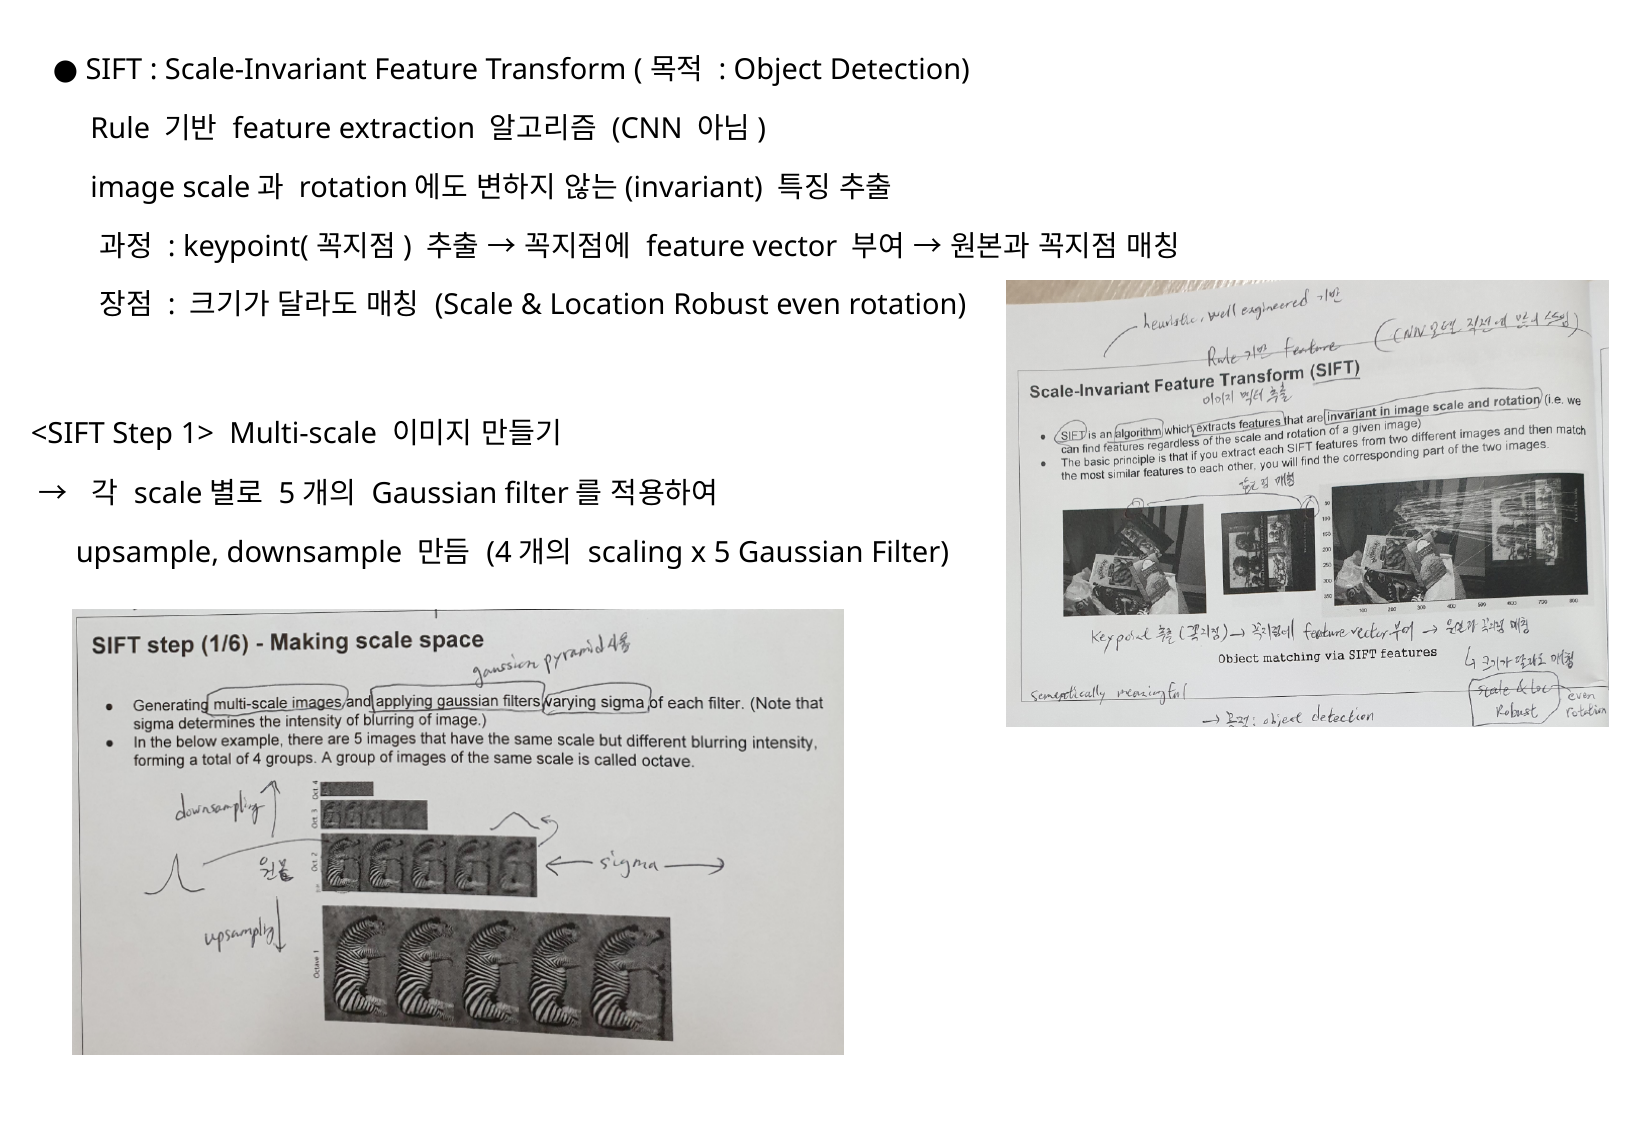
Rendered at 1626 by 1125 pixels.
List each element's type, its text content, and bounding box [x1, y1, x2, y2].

text_box <SIFT Step 1> Multi-scale 이미지 만들기 → 각 scale별로 5개의 Gaussian filter를 적용하여 upsample, downsample 만듬 (4개의 scaling x 5 Gaussian Filter) [15, 403, 1410, 752]
picture [1006, 280, 1609, 727]
text_box ● SIFT : Scale-Invariant Feature Transform (목적 : Object Detection) Rule 기반 feature extraction 알고리즘 (CNN 아님) image scale과 rotation에도 변하지 않는(invariant) 특징 추출 과정 : keypoint(꼭지점) 추출 → 꼭지점에 feature vector 부여 → 원본과 꼭지점 매칭 장점 : 크기가 달라도 매칭 (Scale & Location Robust even rotation) [37, 39, 1432, 388]
picture [72, 609, 844, 1055]
